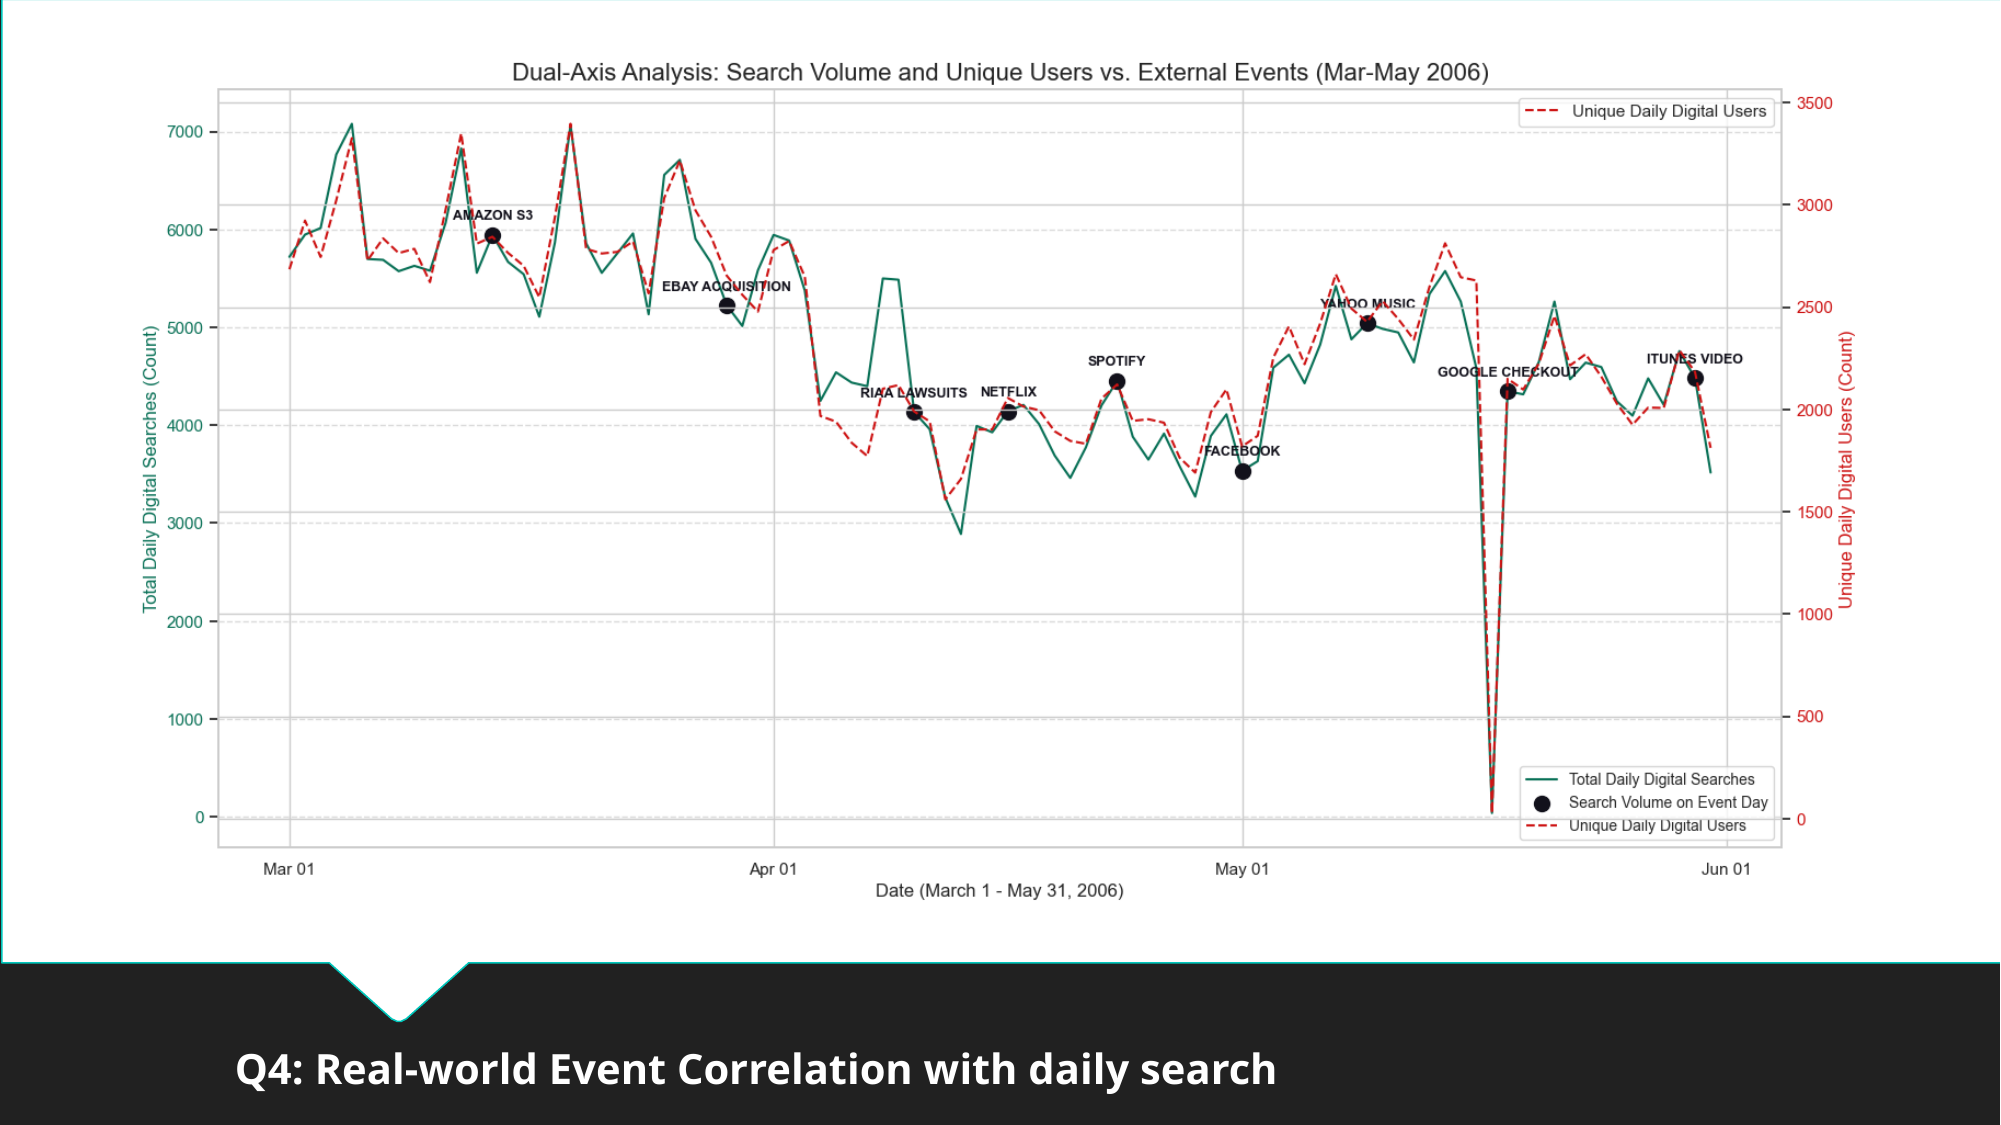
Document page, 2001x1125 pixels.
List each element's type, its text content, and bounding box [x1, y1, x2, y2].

text_box Q4: Real-world Event Correlation with daily search [219, 1034, 1560, 1100]
text_box [1, 0, 2000, 1023]
picture [133, 52, 1867, 911]
